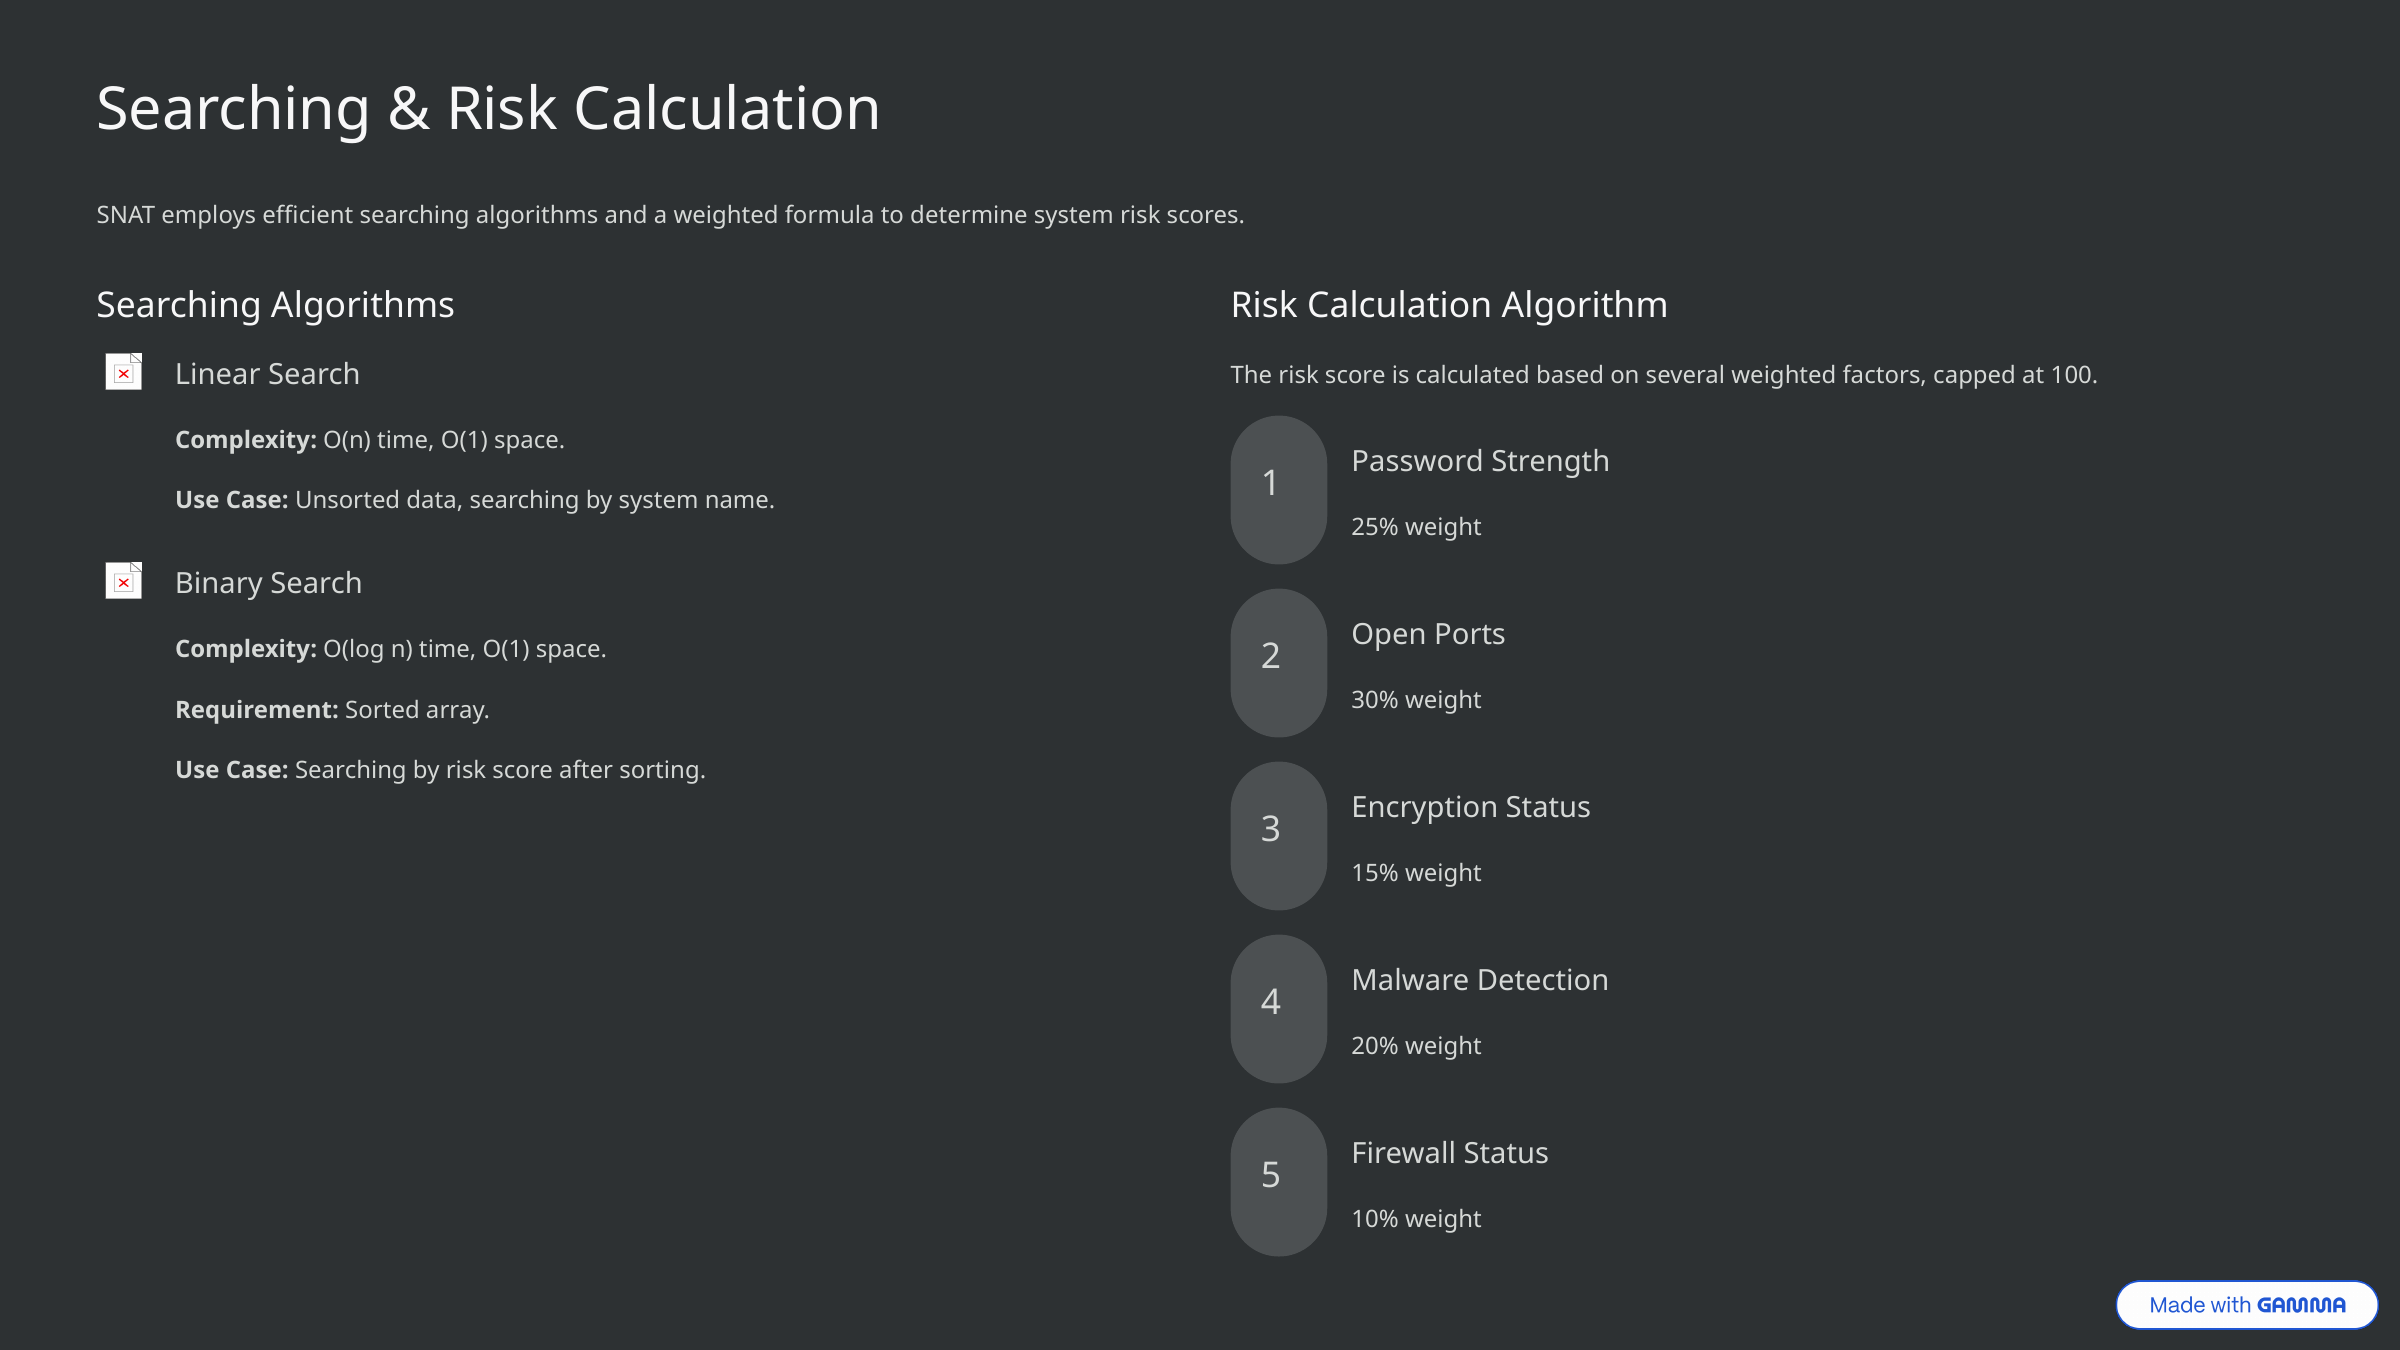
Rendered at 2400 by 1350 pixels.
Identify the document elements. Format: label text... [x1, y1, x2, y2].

text_box Searching & Risk Calculation [96, 66, 906, 142]
text_box Requirement: Sorted array. [175, 684, 1171, 723]
picture [2106, 1271, 2389, 1339]
text_box Risk Calculation Algorithm [1230, 280, 1677, 326]
text_box [1230, 415, 1328, 565]
picture [105, 562, 142, 599]
text_box 5 [1260, 1159, 1298, 1205]
text_box Use Case: Unsorted data, searching by system name. [175, 475, 1171, 514]
text_box [1230, 588, 1328, 738]
text_box Open Ports [1351, 612, 1654, 651]
text_box Linear Search [175, 352, 478, 391]
text_box Password Strength [1351, 439, 1654, 478]
text_box 30% weight [1351, 674, 2305, 714]
text_box Use Case: Searching by risk score after sorting. [175, 744, 1171, 784]
text_box 25% weight [1351, 501, 2305, 541]
text_box [1230, 1107, 1328, 1257]
text_box 20% weight [1351, 1020, 2305, 1060]
text_box 4 [1260, 986, 1298, 1032]
text_box Malware Detection [1351, 958, 1654, 997]
text_box Searching Algorithms [96, 280, 460, 326]
text_box The risk score is calculated based on several weighted factors, capped at 100. [1230, 349, 2305, 389]
picture [105, 353, 142, 390]
text_box SNAT employs efficient searching algorithms and a weighted formula to determine system risk scores. [96, 190, 2304, 229]
text_box 15% weight [1351, 847, 2305, 887]
text_box [1230, 934, 1328, 1084]
text_box 10% weight [1351, 1193, 2305, 1233]
text_box Complexity: O(n) time, O(1) space. [175, 414, 1171, 454]
text_box Firewall Status [1351, 1131, 1654, 1170]
text_box 3 [1260, 813, 1298, 859]
text_box 2 [1260, 640, 1298, 686]
text_box 1 [1260, 467, 1298, 513]
text_box Binary Search [175, 561, 478, 600]
text_box [1230, 761, 1328, 911]
text_box Encryption Status [1351, 785, 1654, 824]
text_box Complexity: O(log n) time, O(1) space. [175, 623, 1171, 663]
